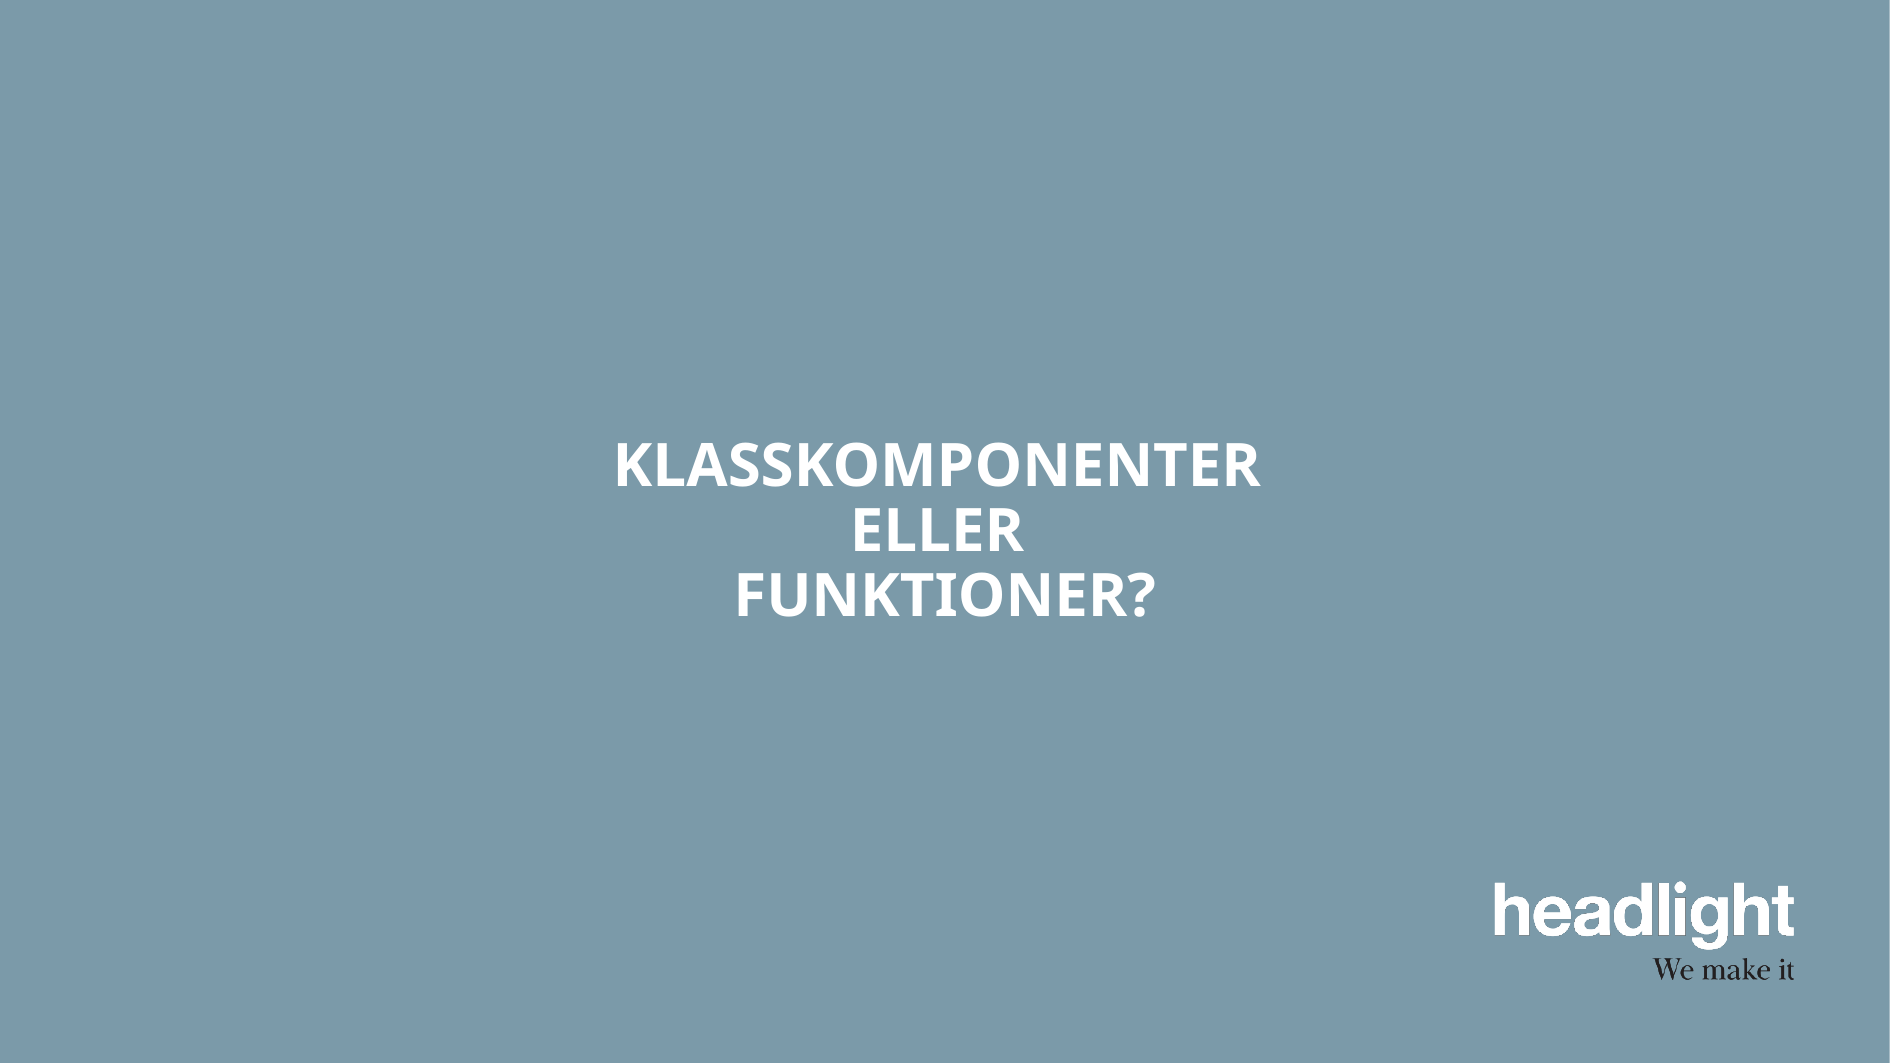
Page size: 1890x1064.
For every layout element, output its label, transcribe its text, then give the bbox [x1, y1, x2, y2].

title KLASSKOMPONENTER ELLER FUNKTIONER? [0, 433, 1890, 630]
